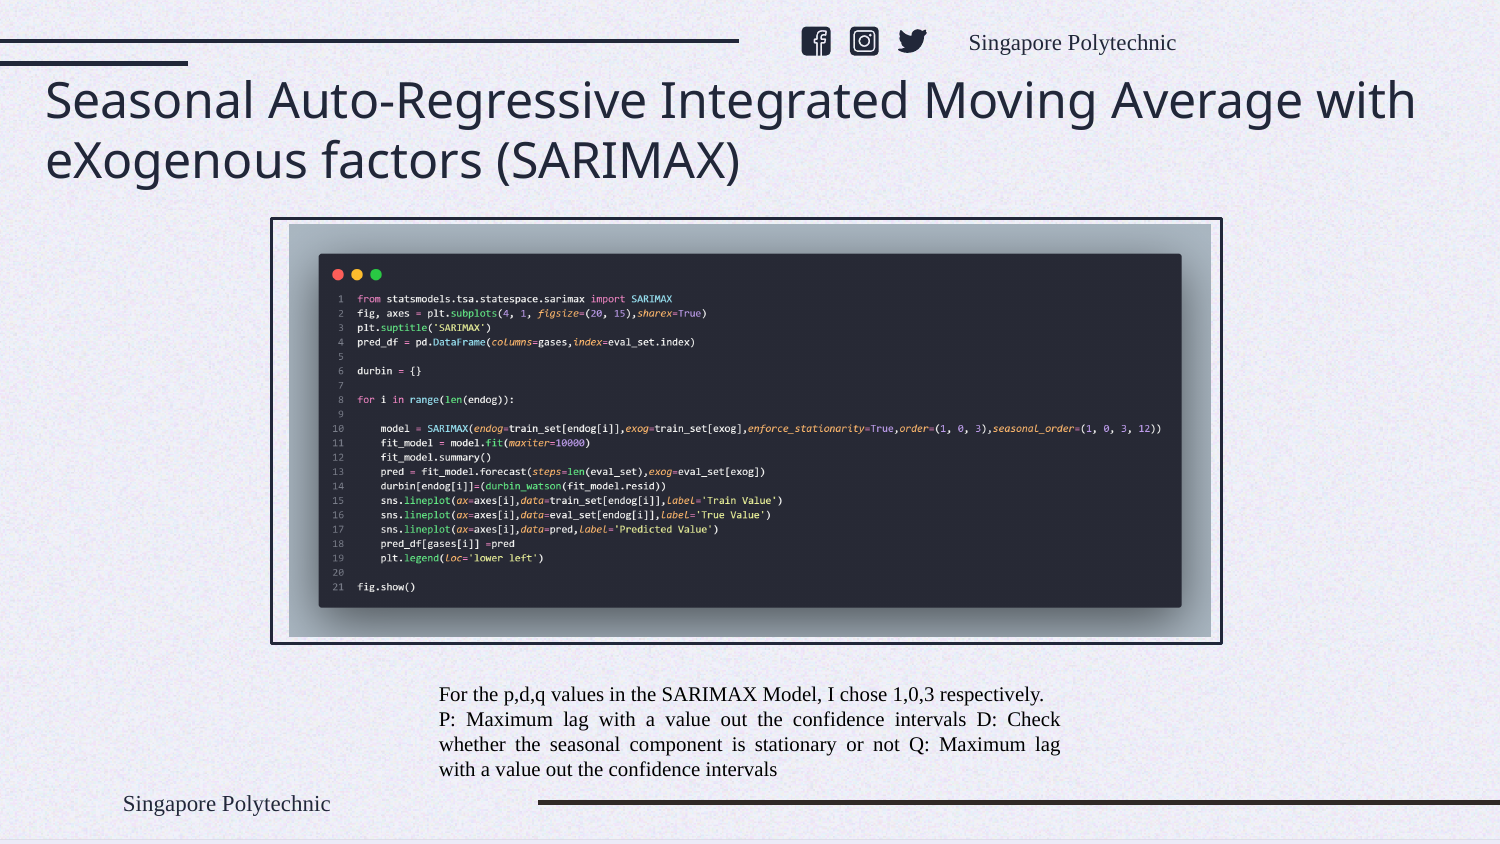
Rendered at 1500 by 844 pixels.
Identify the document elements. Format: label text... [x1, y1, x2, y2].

text_box For the p,d,q values in the SARIMAX Model, I chose 1,0,3 respectively. P: Maximum lag with a value out the confidence intervals D: Check whether the seasonal component is stationary or not Q: Maximum lag with a value out the confidence intervals [424, 673, 1076, 789]
title Seasonal Auto-Regressive Integrated Moving Average with eXogenous factors (SARIMAX) [30, 54, 1438, 339]
picture [0, 0, 1500, 844]
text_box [801, 26, 928, 56]
picture [289, 224, 1211, 638]
text_box Singapore Polytechnic [108, 778, 548, 827]
text_box Singapore Polytechnic [953, 17, 1394, 65]
text_box [271, 218, 1222, 644]
